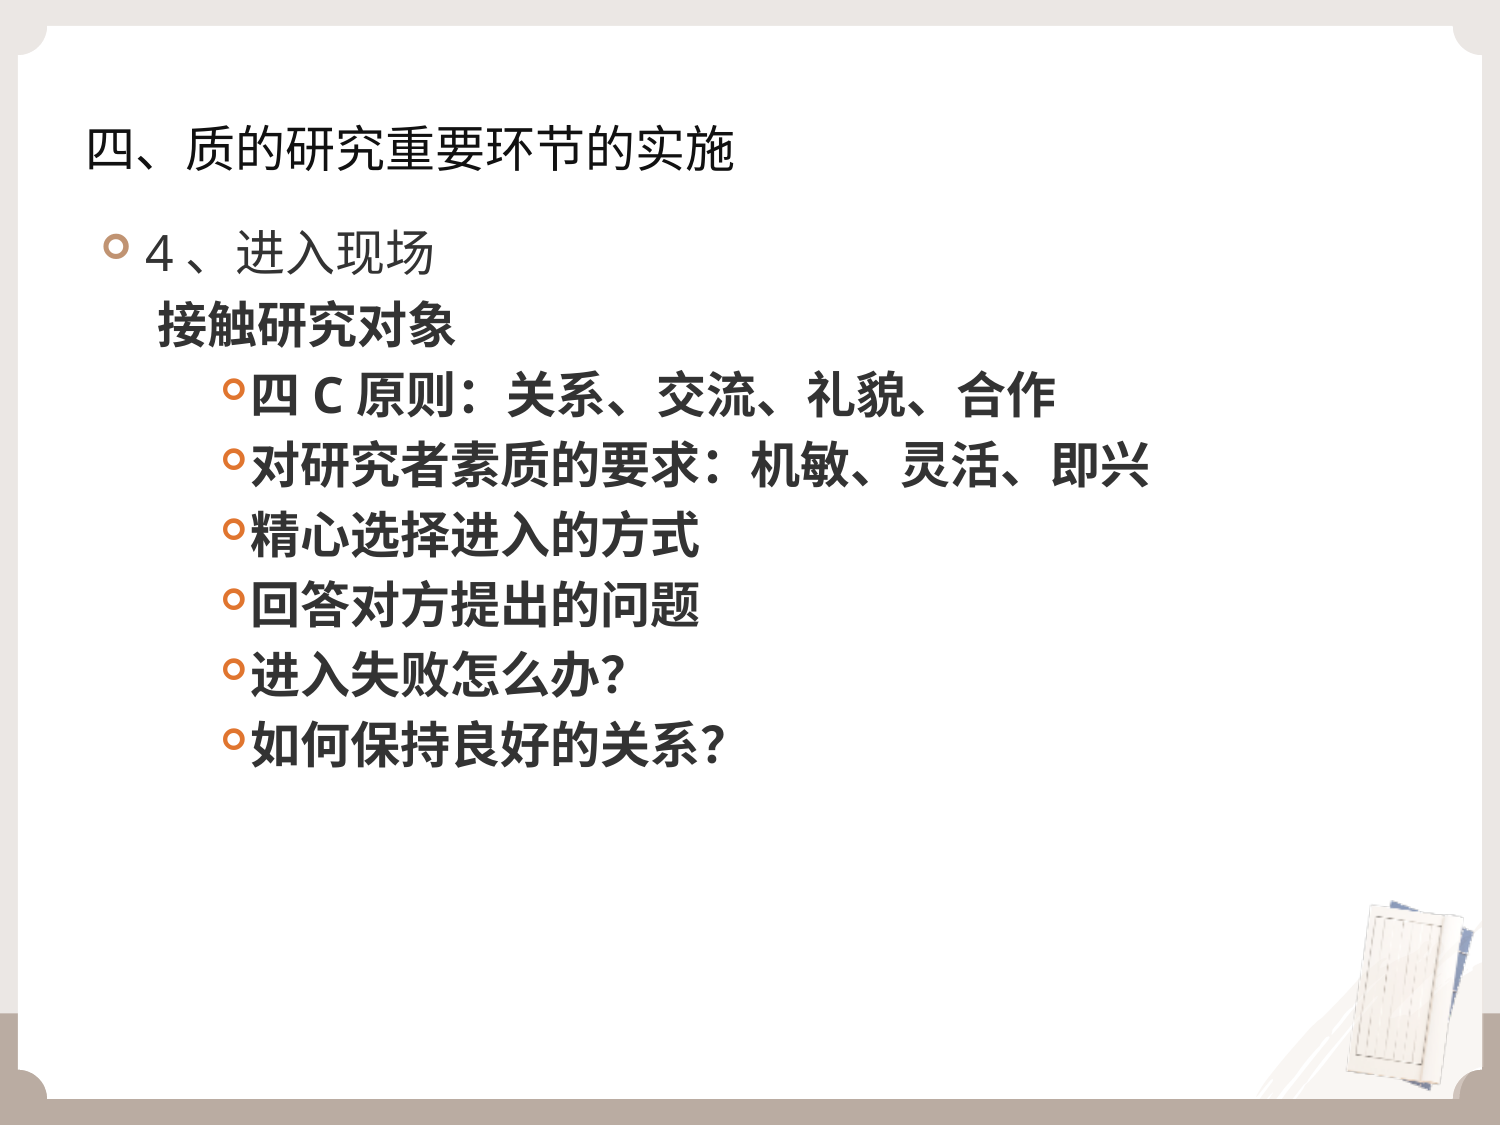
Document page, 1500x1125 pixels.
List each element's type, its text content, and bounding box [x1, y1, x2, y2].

text_box 4、进入现场 接触研究对象 四C原则：关系、交流、礼貌、合作 对研究者素质的要求：机敏、灵活、即兴 精心选择进入的方式 回答对方提出的问题 进入失败怎么办？ 如何保持良好的关系？ [85, 213, 1415, 1013]
title 四、质的研究重要环节的实施 [85, 59, 1415, 178]
